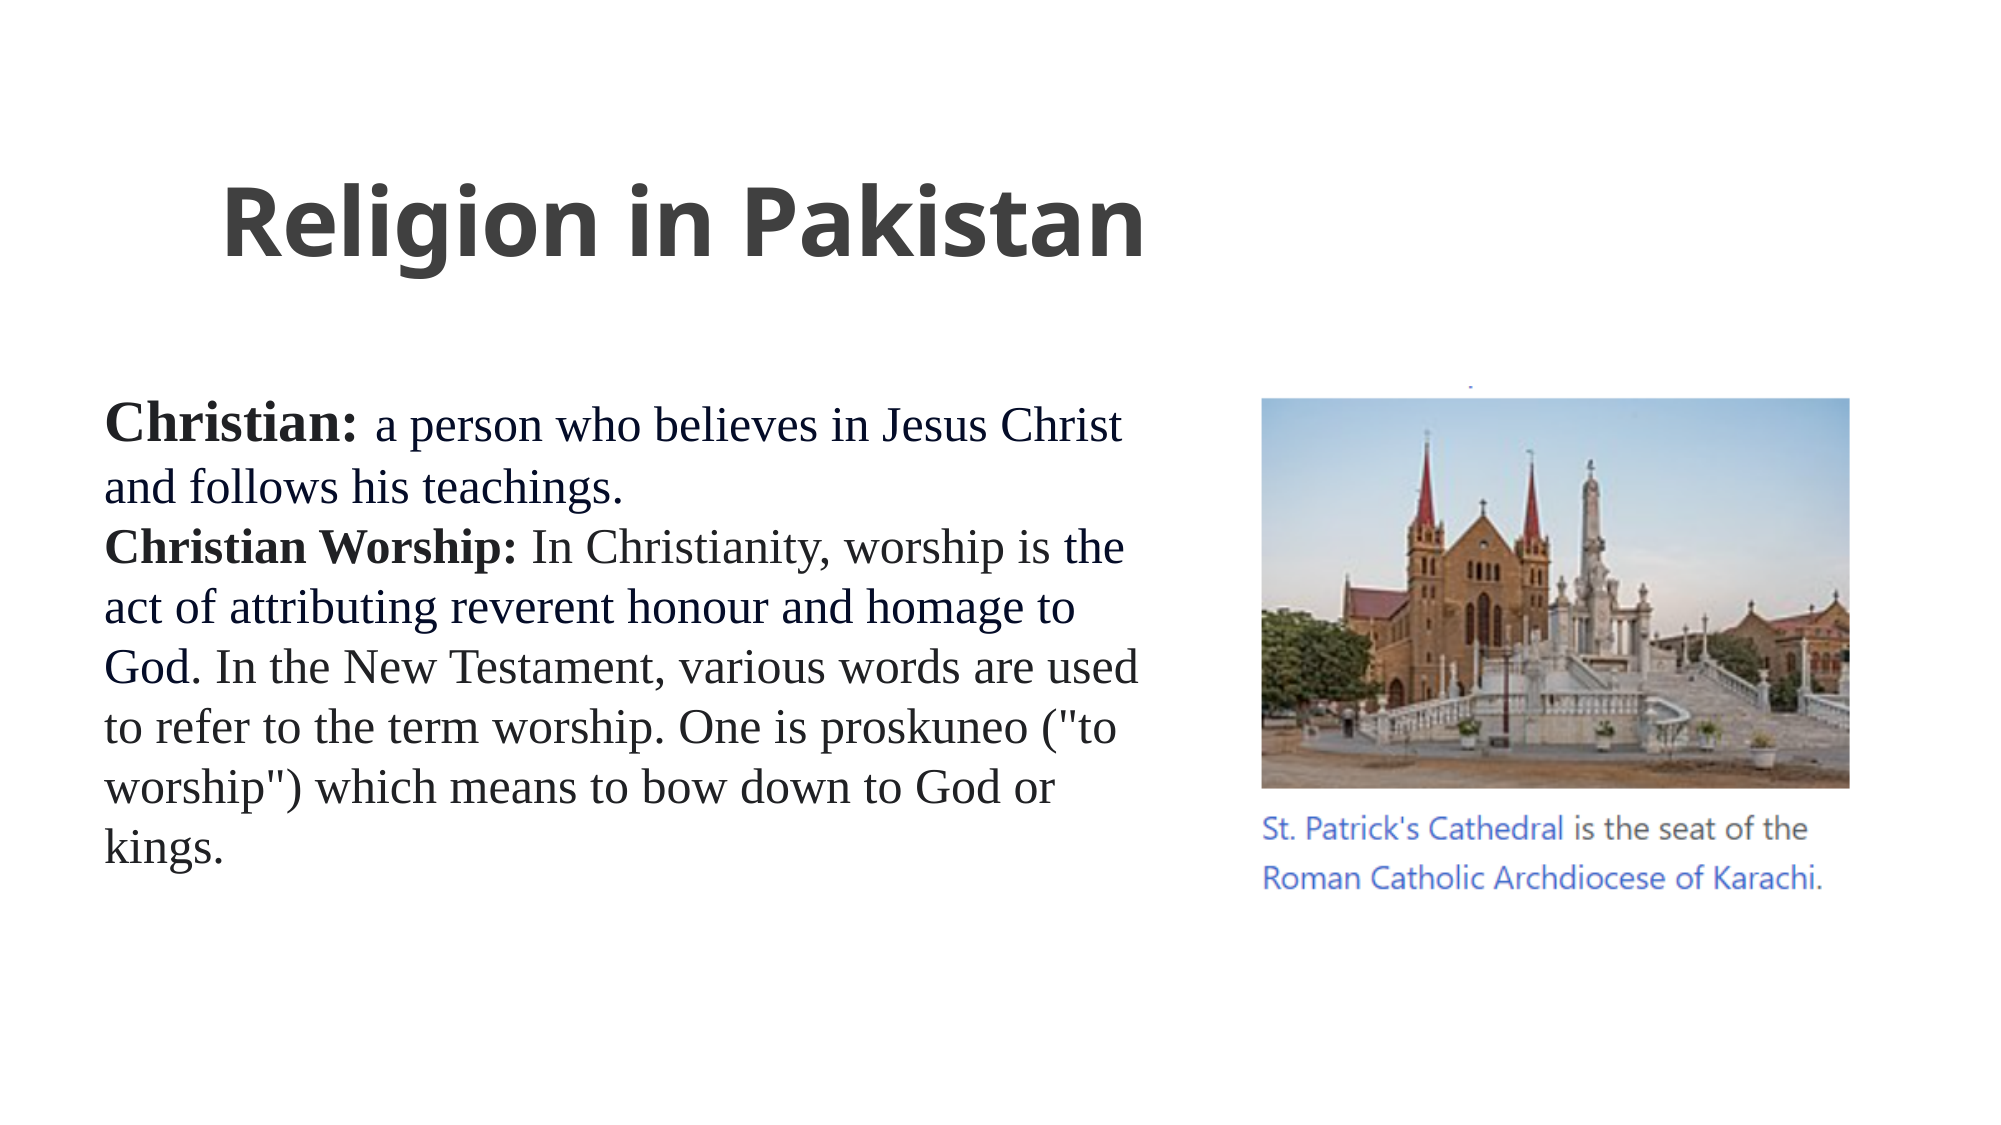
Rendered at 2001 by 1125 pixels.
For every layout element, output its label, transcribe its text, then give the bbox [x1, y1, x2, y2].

title Religion in Pakistan [180, 47, 1830, 285]
picture [1194, 386, 1967, 904]
text_box Christian: a person who believes in Jesus Christ and follows his teachings. Christian Worship: In Christianity, worship is the act of attributing reverent honour and homage to God. In the New Testament, various words are used to refer to the term worship. One is proskuneo ("to worship") which means to bow down to God or kings. [89, 376, 1158, 881]
